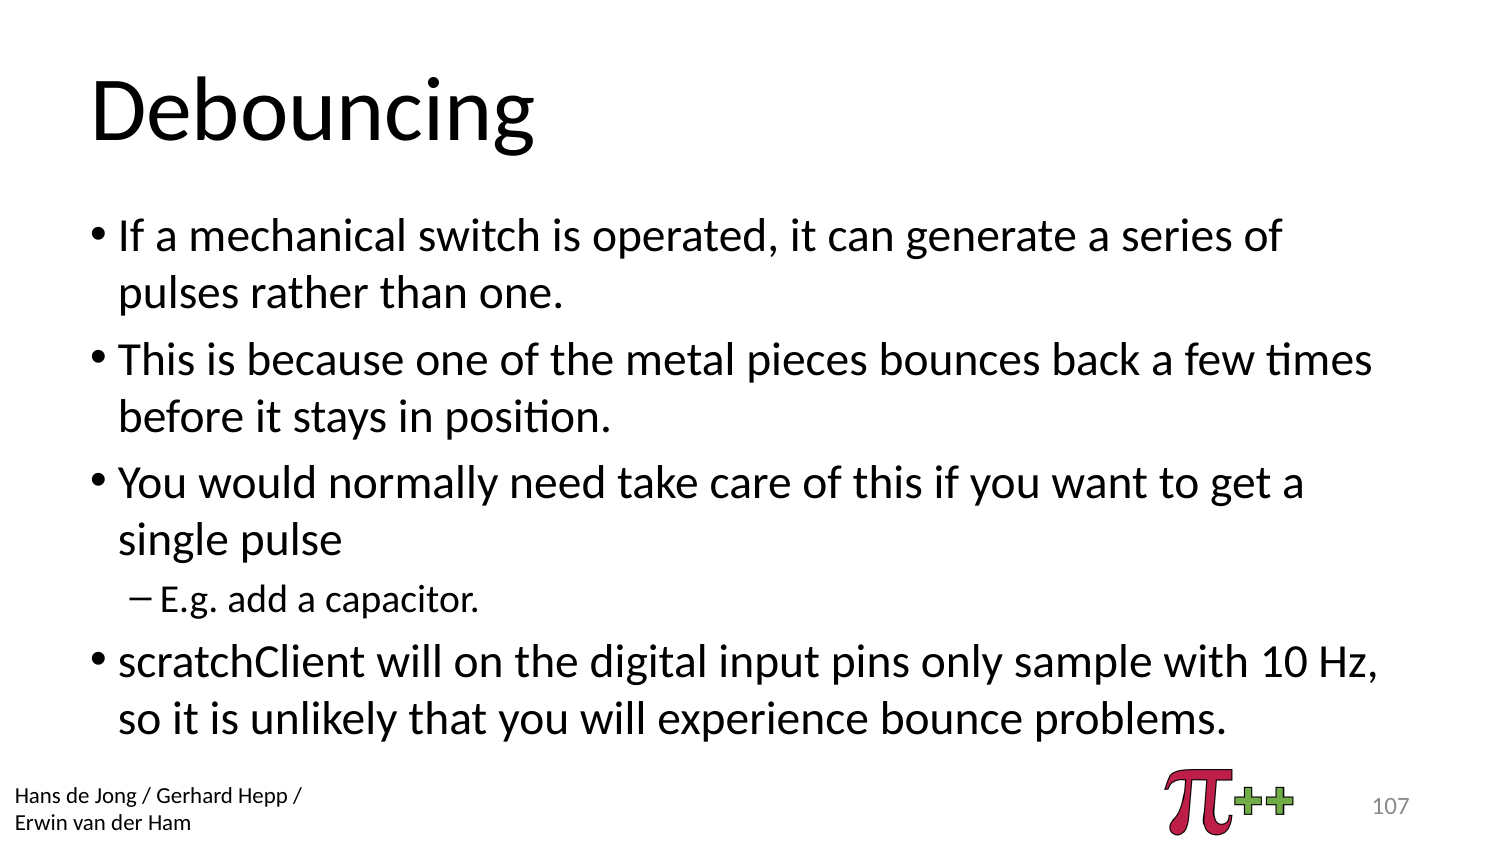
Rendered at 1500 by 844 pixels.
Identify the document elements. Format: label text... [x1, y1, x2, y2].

title Debouncing [75, 33, 1425, 175]
picture [1163, 768, 1294, 836]
slide_number 107 [1340, 782, 1425, 827]
list If a mechanical switch is operated, it can generate a series of pulses rather than one. This is because one of the metal pieces bounces back a few times before it stays in position. You would normally need take care of this if you want to get a single pulse E.g. add a capacitor. scratchClient will on the digital input pins only sample with 10 Hz, so it is unlikely that you will experience bounce problems. [75, 196, 1425, 754]
